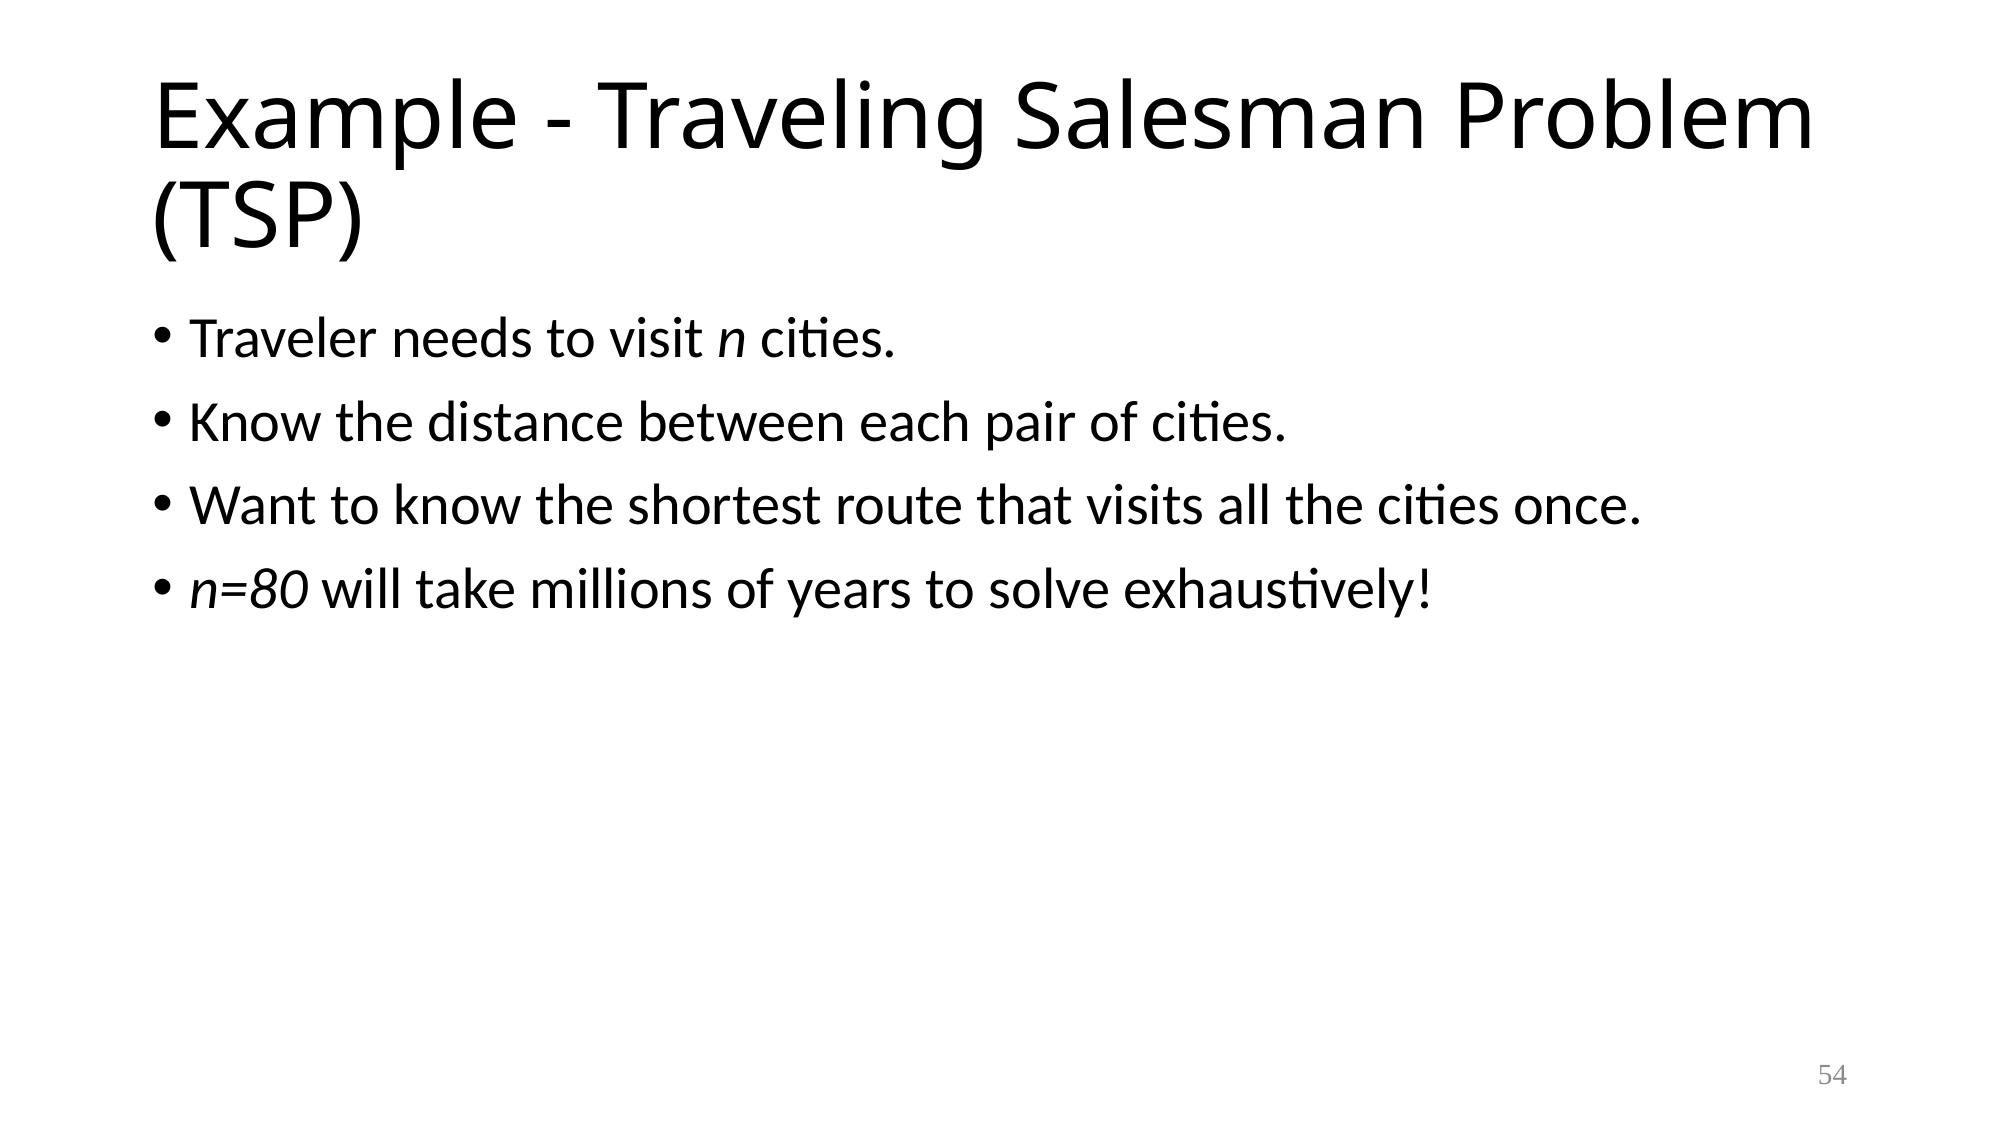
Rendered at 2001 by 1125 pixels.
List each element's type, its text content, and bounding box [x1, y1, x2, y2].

title Example - Traveling Salesman Problem (TSP) [137, 59, 1863, 278]
list Traveler needs to visit n cities. Know the distance between each pair of cities. Want to know the shortest route that visits all the cities once. n=80 will take millions of years to solve exhaustively! [137, 299, 1863, 1014]
slide_number 54 [1412, 1042, 1863, 1103]
